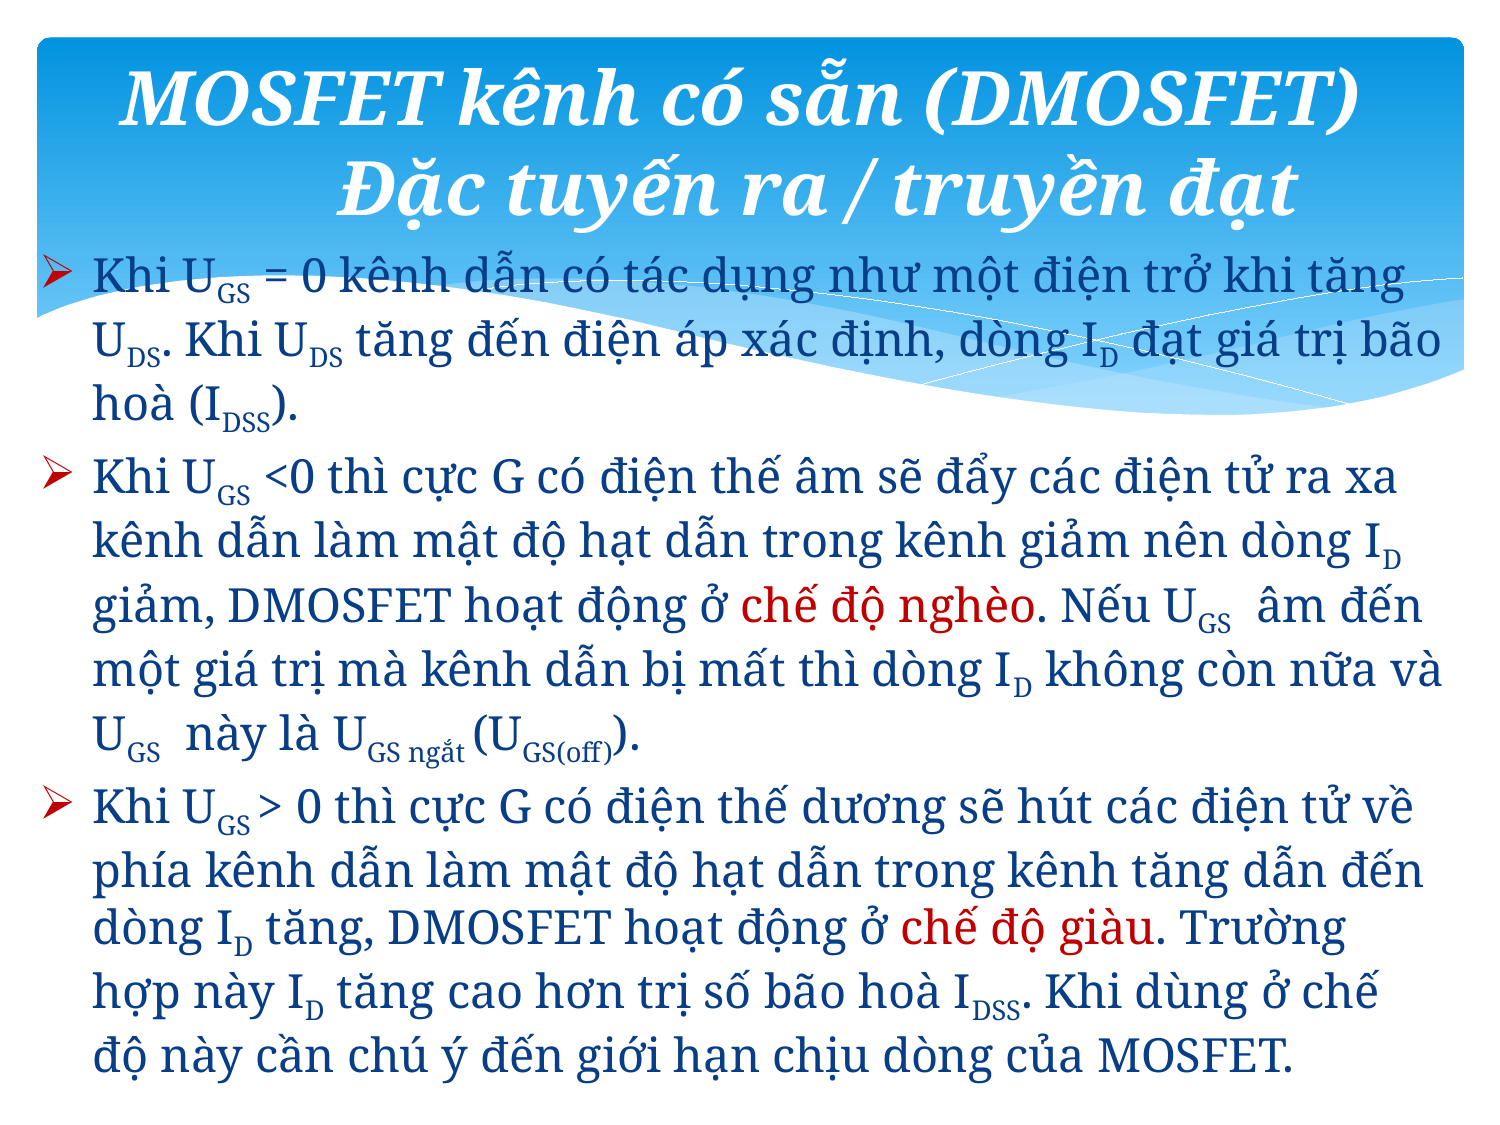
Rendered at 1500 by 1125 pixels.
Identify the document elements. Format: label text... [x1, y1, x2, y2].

list Khi UGS = 0 kênh dẫn có tác dụng như một điện trở khi tăng UDS. Khi UDS tăng đến điện áp xác định, dòng ID đạt giá trị bão hoà (IDSS). Khi UGS <0 thì cực G có điện thế âm sẽ đẩy các điện tử ra xa kênh dẫn làm mật độ hạt dẫn trong kênh giảm nên dòng ID giảm, DMOSFET hoạt động ở chế độ nghèo. Nếu UGS âm đến một giá trị mà kênh dẫn bị mất thì dòng ID không còn nữa và UGS này là UGS ngắt (UGS(off)). Khi UGS > 0 thì cực G có điện thế dương sẽ hút các điện tử về phía kênh dẫn làm mật độ hạt dẫn trong kênh tăng dẫn đến dòng ID tăng, DMOSFET hoạt động ở chế độ giàu. Trường hợp này ID tăng cao hơn trị số bão hoà IDSS. Khi dùng ở chế độ này cần chú ý đến giới hạn chịu dòng của MOSFET. [24, 435, 1463, 524]
list Khi UGS = 0 kênh dẫn có tác dụng như một điện trở khi tăng UDS. Khi UDS tăng đến điện áp xác định, dòng ID đạt giá trị bão hoà (IDSS). Khi UGS <0 thì cực G có điện thế âm sẽ đẩy các điện tử ra xa kênh dẫn làm mật độ hạt dẫn trong kênh giảm nên dòng ID giảm, DMOSFET hoạt động ở chế độ nghèo. Nếu UGS âm đến một giá trị mà kênh dẫn bị mất thì dòng ID không còn nữa và UGS này là UGS ngắt (UGS(off)). Khi UGS > 0 thì cực G có điện thế dương sẽ hút các điện tử về phía kênh dẫn làm mật độ hạt dẫn trong kênh tăng dẫn đến dòng ID tăng, DMOSFET hoạt động ở chế độ giàu. Trường hợp này ID tăng cao hơn trị số bão hoà IDSS. Khi dùng ở chế độ này cần chú ý đến giới hạn chịu dòng của MOSFET. [24, 526, 1463, 1100]
list Khi UGS = 0 kênh dẫn có tác dụng như một điện trở khi tăng UDS. Khi UDS tăng đến điện áp xác định, dòng ID đạt giá trị bão hoà (IDSS). Khi UGS <0 thì cực G có điện thế âm sẽ đẩy các điện tử ra xa kênh dẫn làm mật độ hạt dẫn trong kênh giảm nên dòng ID giảm, DMOSFET hoạt động ở chế độ nghèo. Nếu UGS âm đến một giá trị mà kênh dẫn bị mất thì dòng ID không còn nữa và UGS này là UGS ngắt (UGS(off)). Khi UGS > 0 thì cực G có điện thế dương sẽ hút các điện tử về phía kênh dẫn làm mật độ hạt dẫn trong kênh tăng dẫn đến dòng ID tăng, DMOSFET hoạt động ở chế độ giàu. Trường hợp này ID tăng cao hơn trị số bão hoà IDSS. Khi dùng ở chế độ này cần chú ý đến giới hạn chịu dòng của MOSFET. [24, 237, 1463, 434]
title MOSFET kênh có sẵn (DMOSFET) Đặc tuyến ra / truyền đạt [75, 62, 1425, 218]
